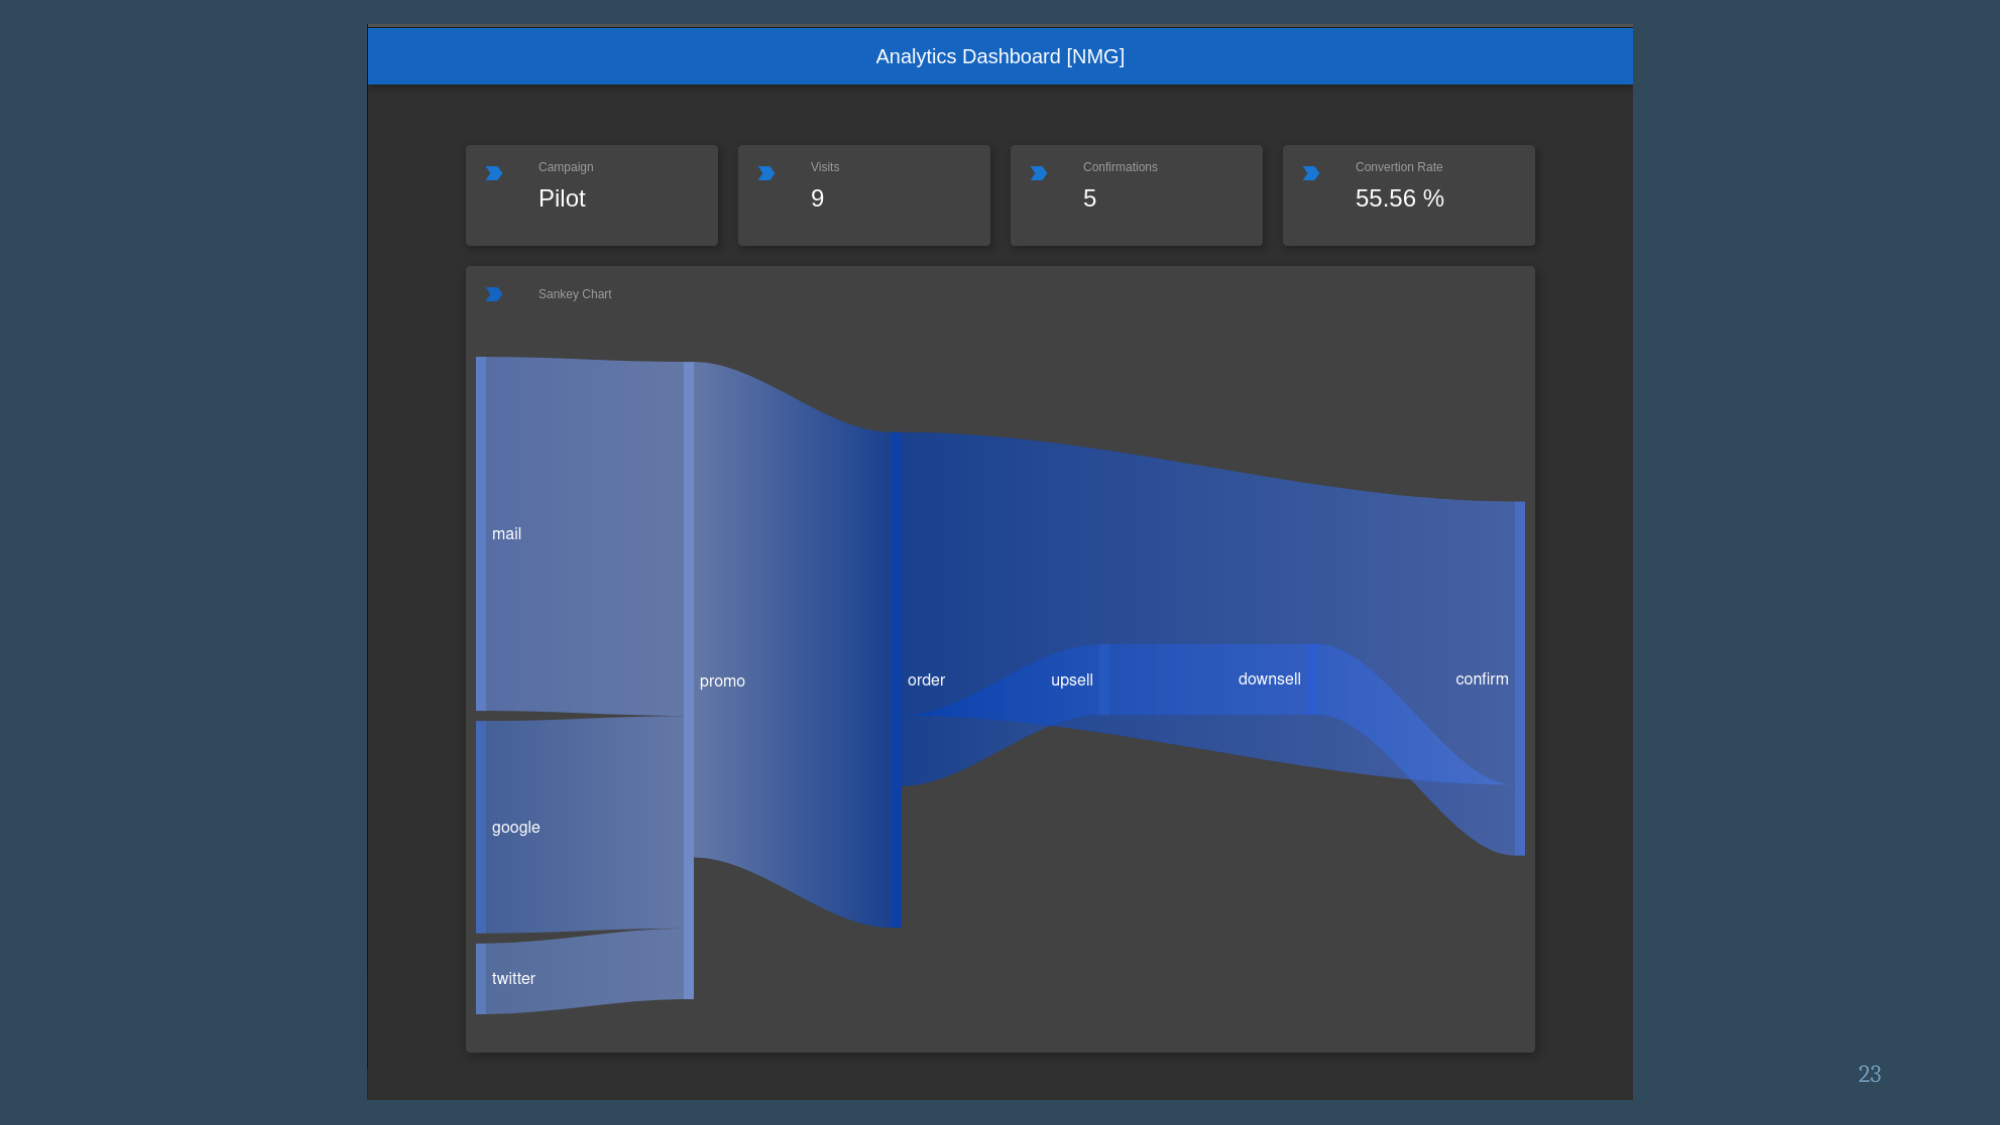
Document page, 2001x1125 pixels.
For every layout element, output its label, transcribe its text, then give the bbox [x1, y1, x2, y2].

slide_number ‹#› [1637, 1042, 1882, 1103]
picture [367, 24, 1633, 1101]
